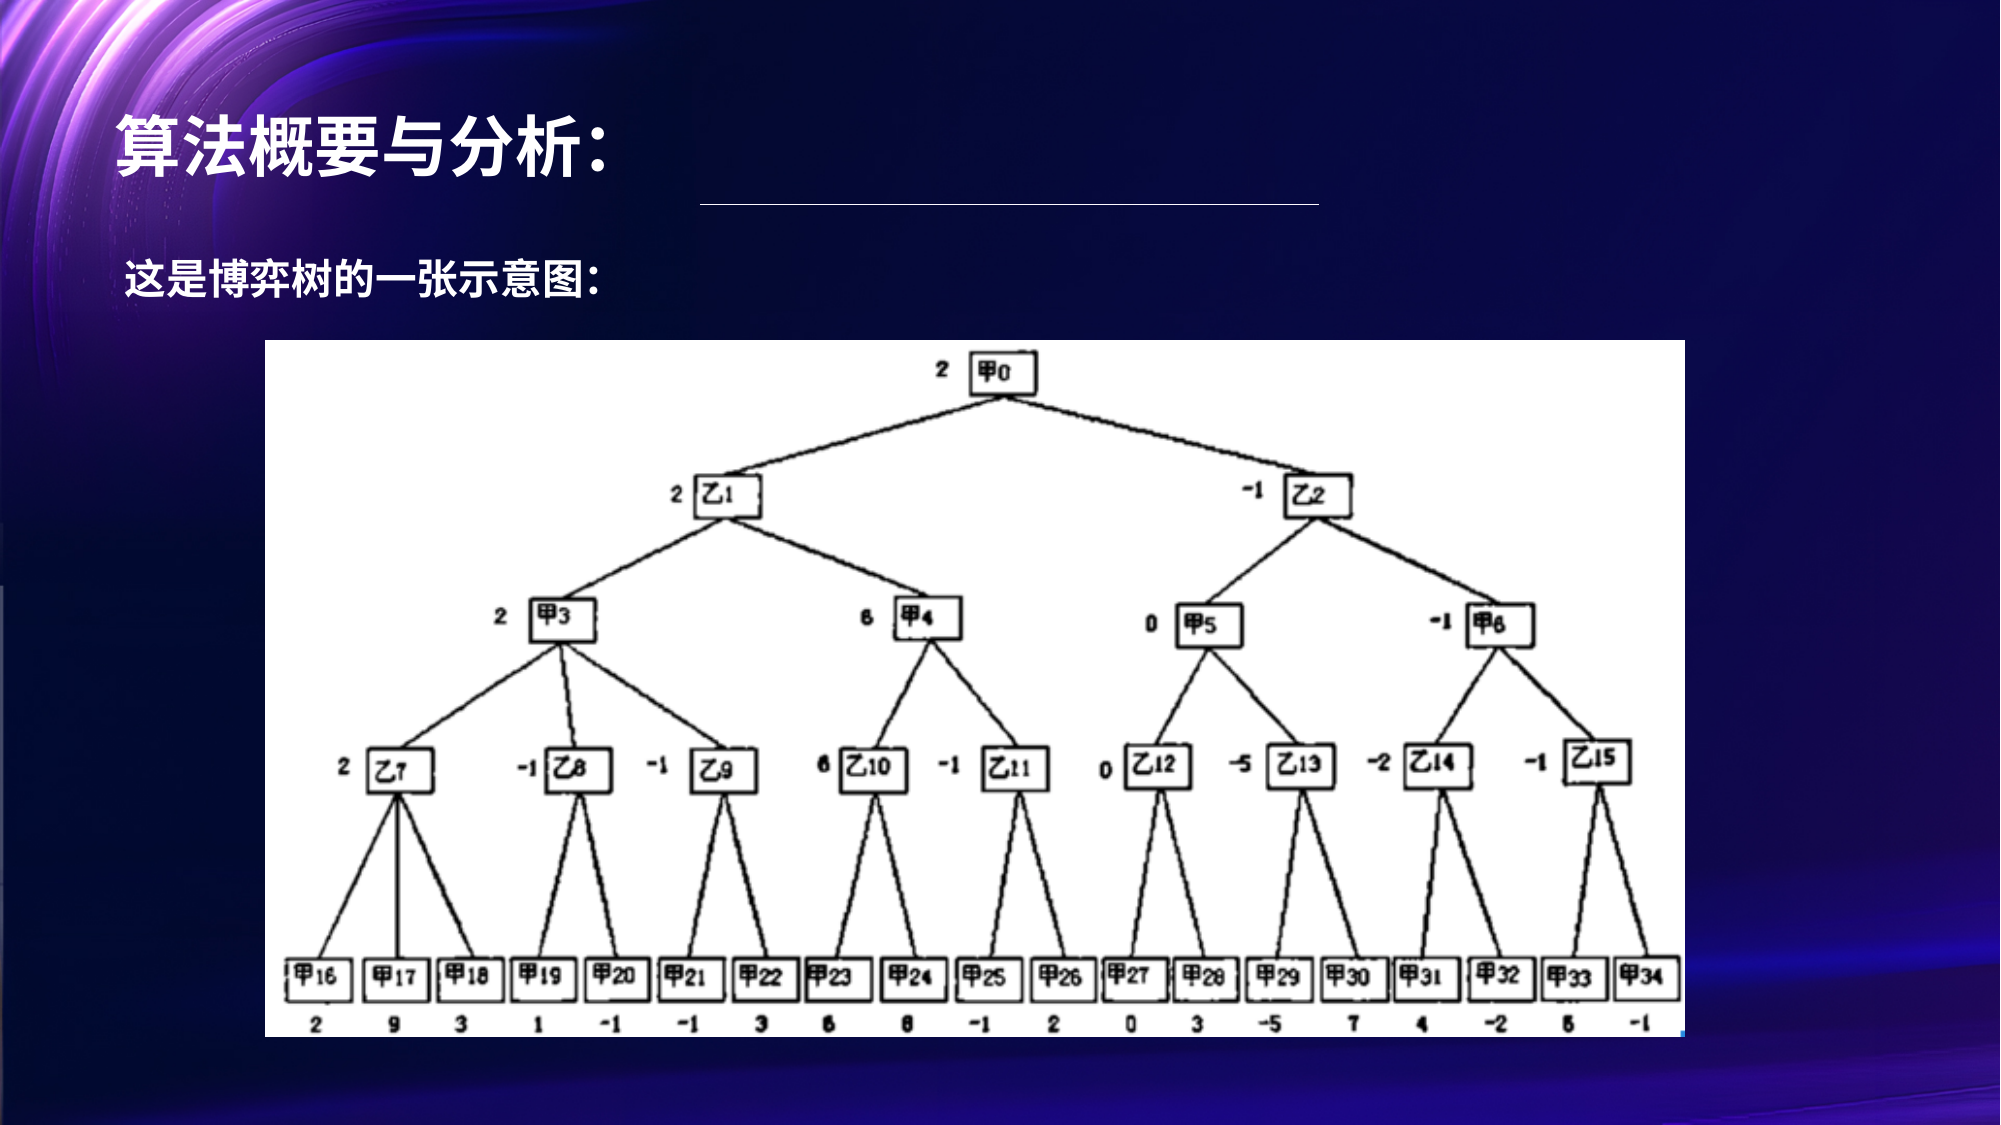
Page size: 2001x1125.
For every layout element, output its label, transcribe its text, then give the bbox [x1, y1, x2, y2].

picture [0, 0, 2000, 1125]
title 算法概要与分析： [99, 96, 1900, 193]
text_box 这是博弈树的一张示意图： [34, 245, 1774, 310]
